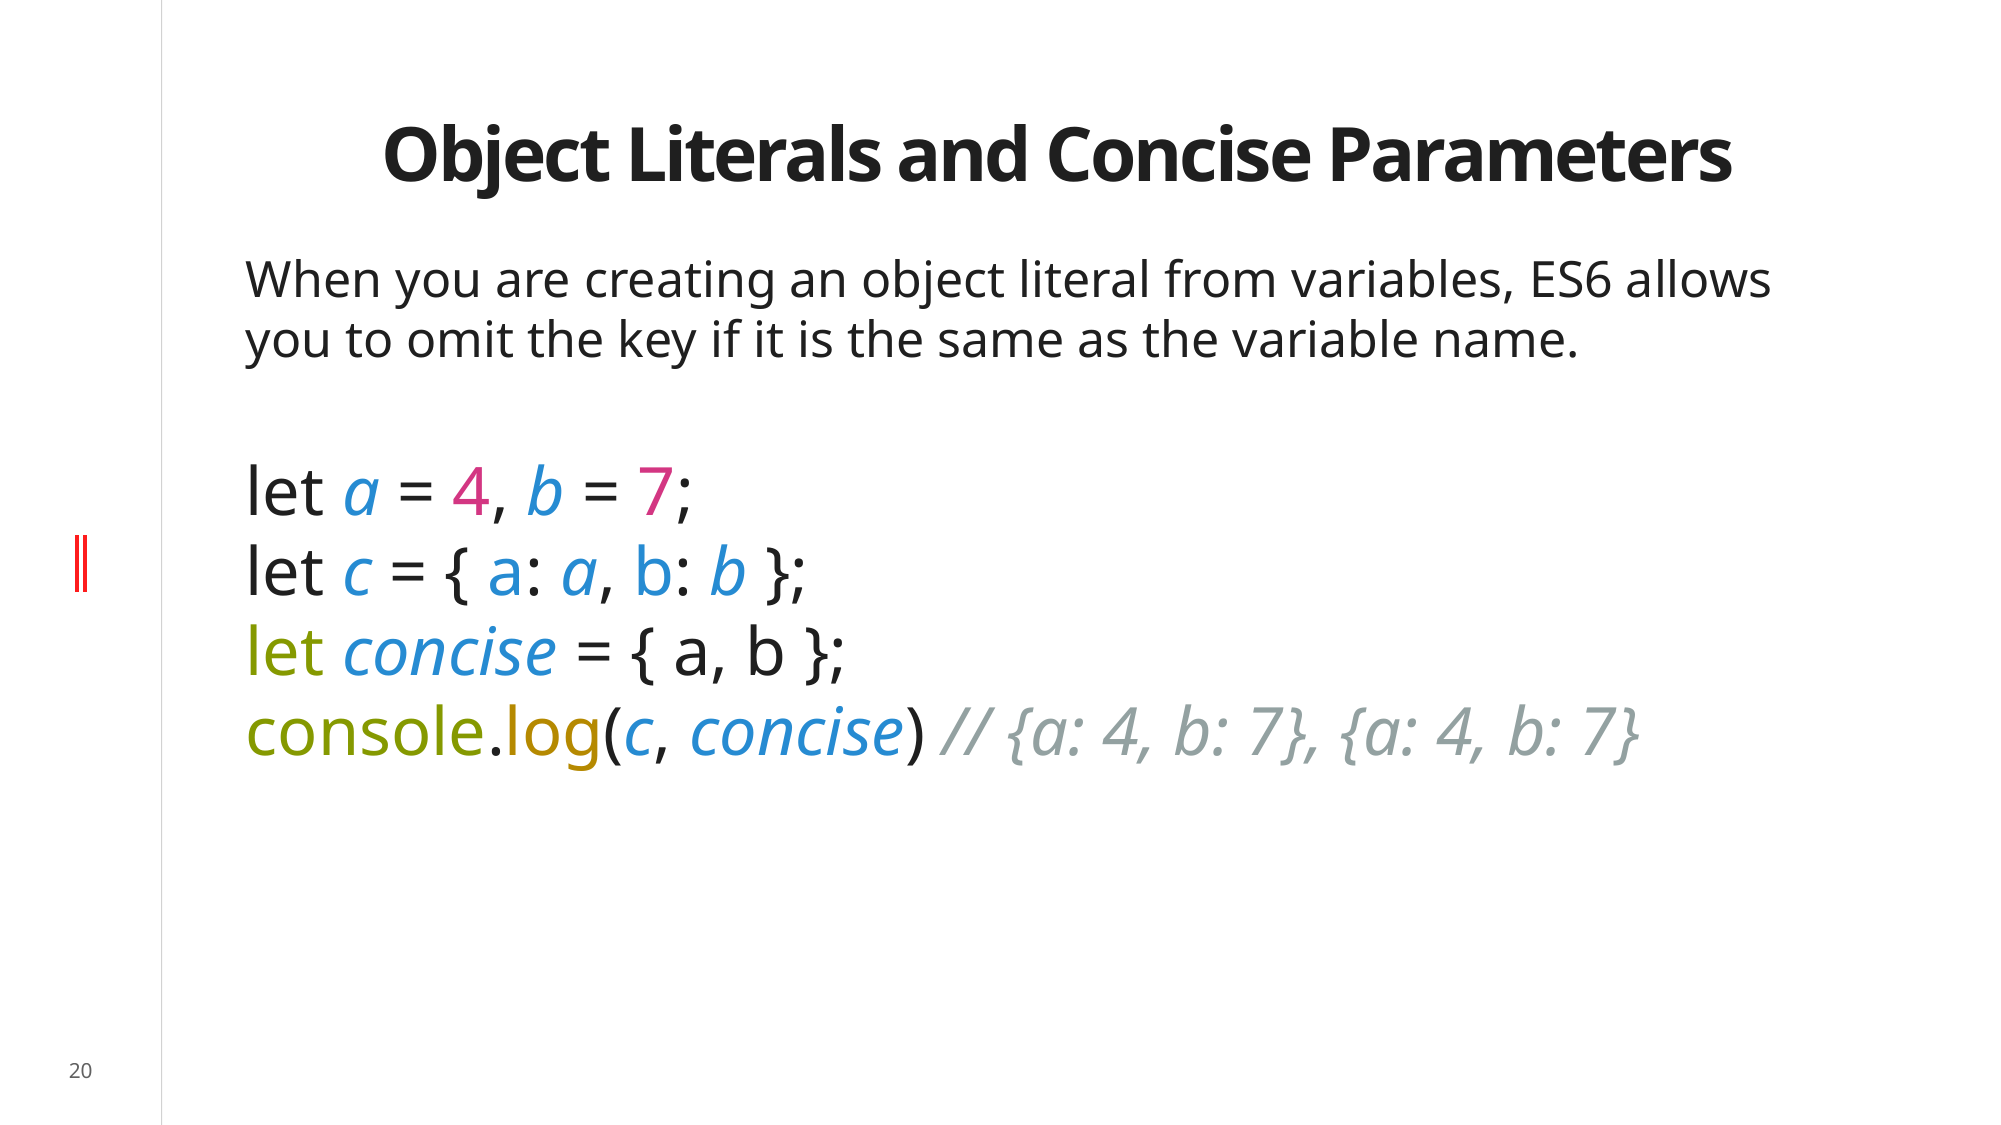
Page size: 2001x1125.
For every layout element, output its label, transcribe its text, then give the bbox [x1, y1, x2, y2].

text_box When you are creating an object literal from variables, ES6 allows you to omit the key if it is the same as the variable name. [231, 240, 1885, 376]
slide_number 20 [38, 1052, 123, 1091]
text_box let a = 4, b = 7; let c = { a: a, b: b }; let concise = { a, b }; console.log(c, concise) // {a: 4, b: 7}, {a: 4, b: 7} [231, 441, 1885, 856]
title Object Literals and Concise Parameters [304, 92, 1812, 215]
